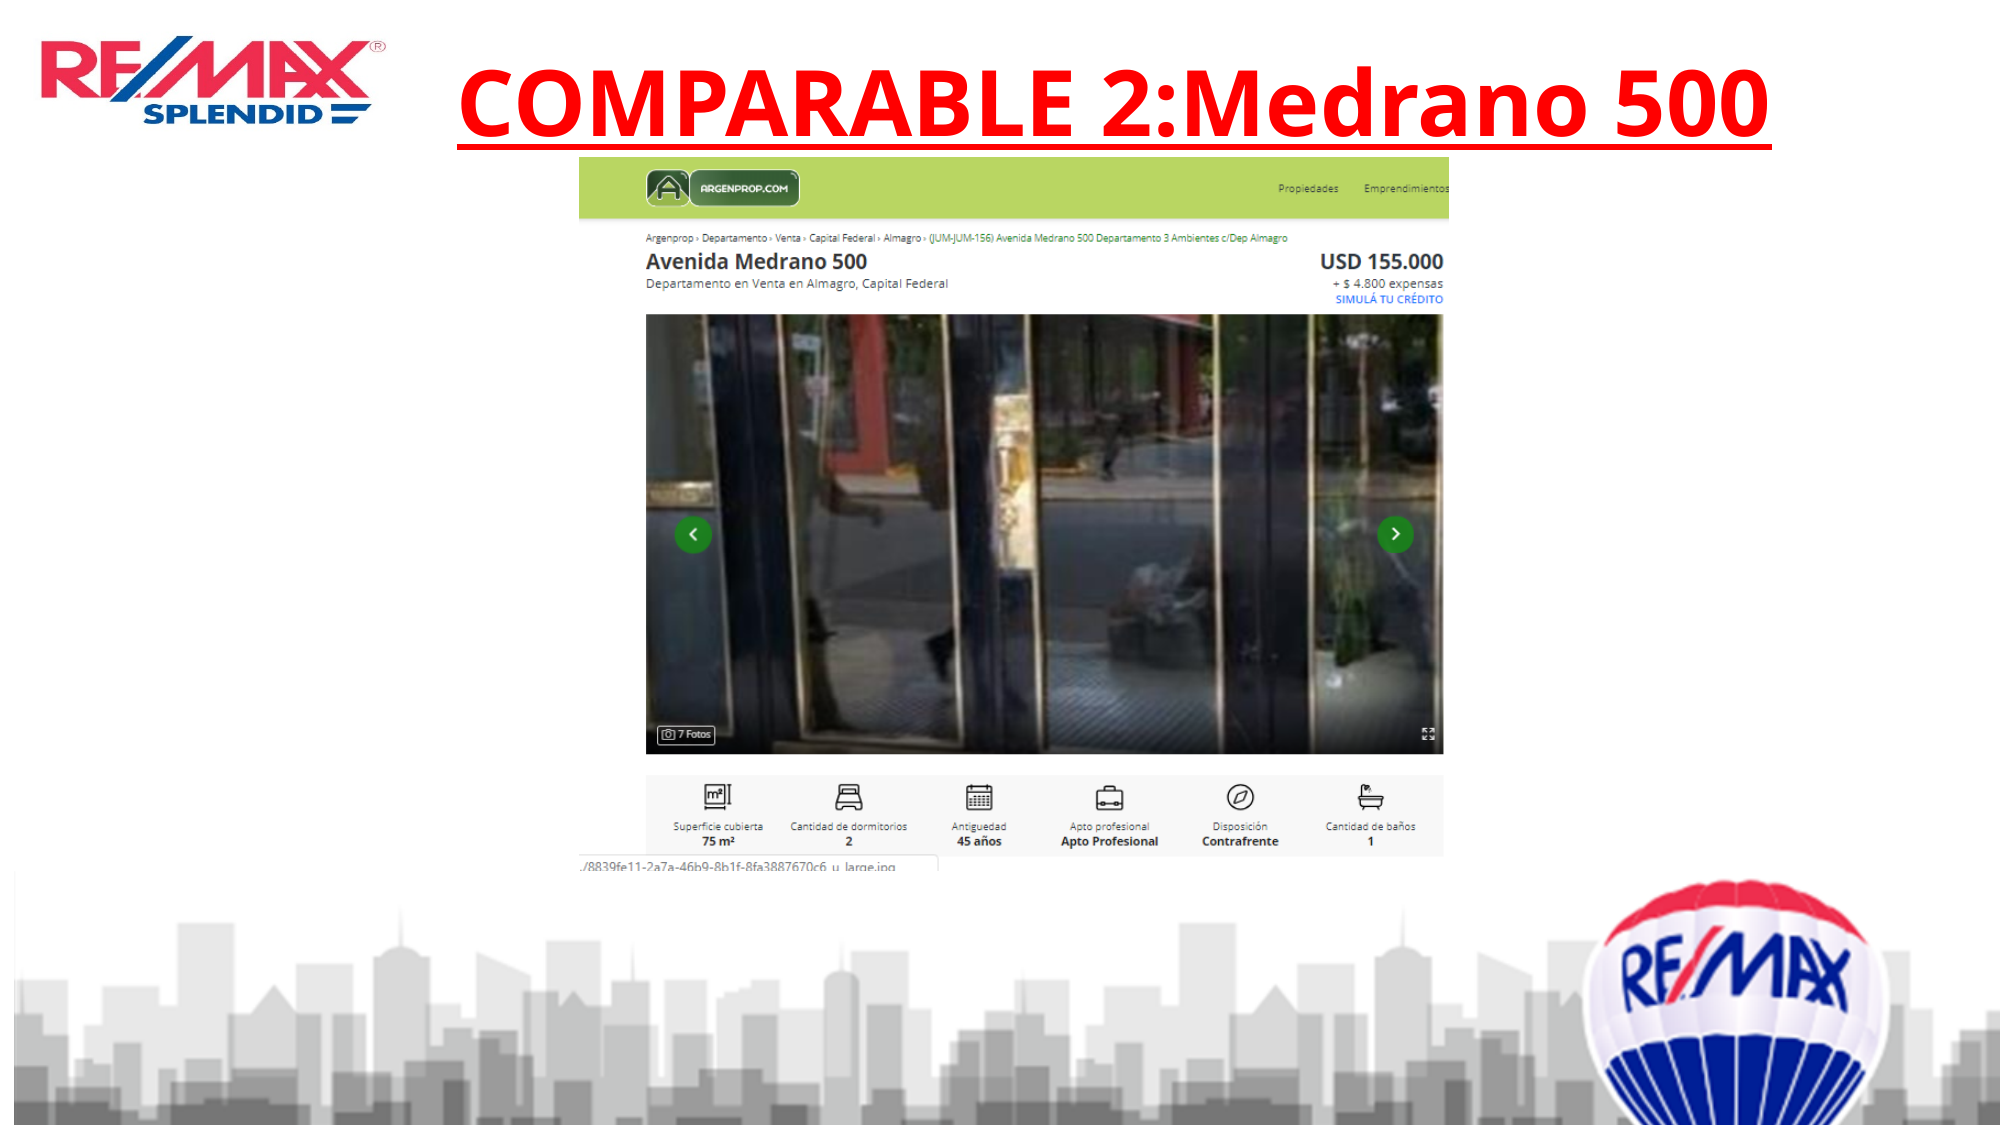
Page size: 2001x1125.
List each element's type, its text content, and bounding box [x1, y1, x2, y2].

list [579, 157, 1449, 871]
picture [14, 871, 2000, 1125]
title COMPARABLE 2:Medrano 500 [252, 0, 1978, 216]
picture [0, 20, 405, 135]
